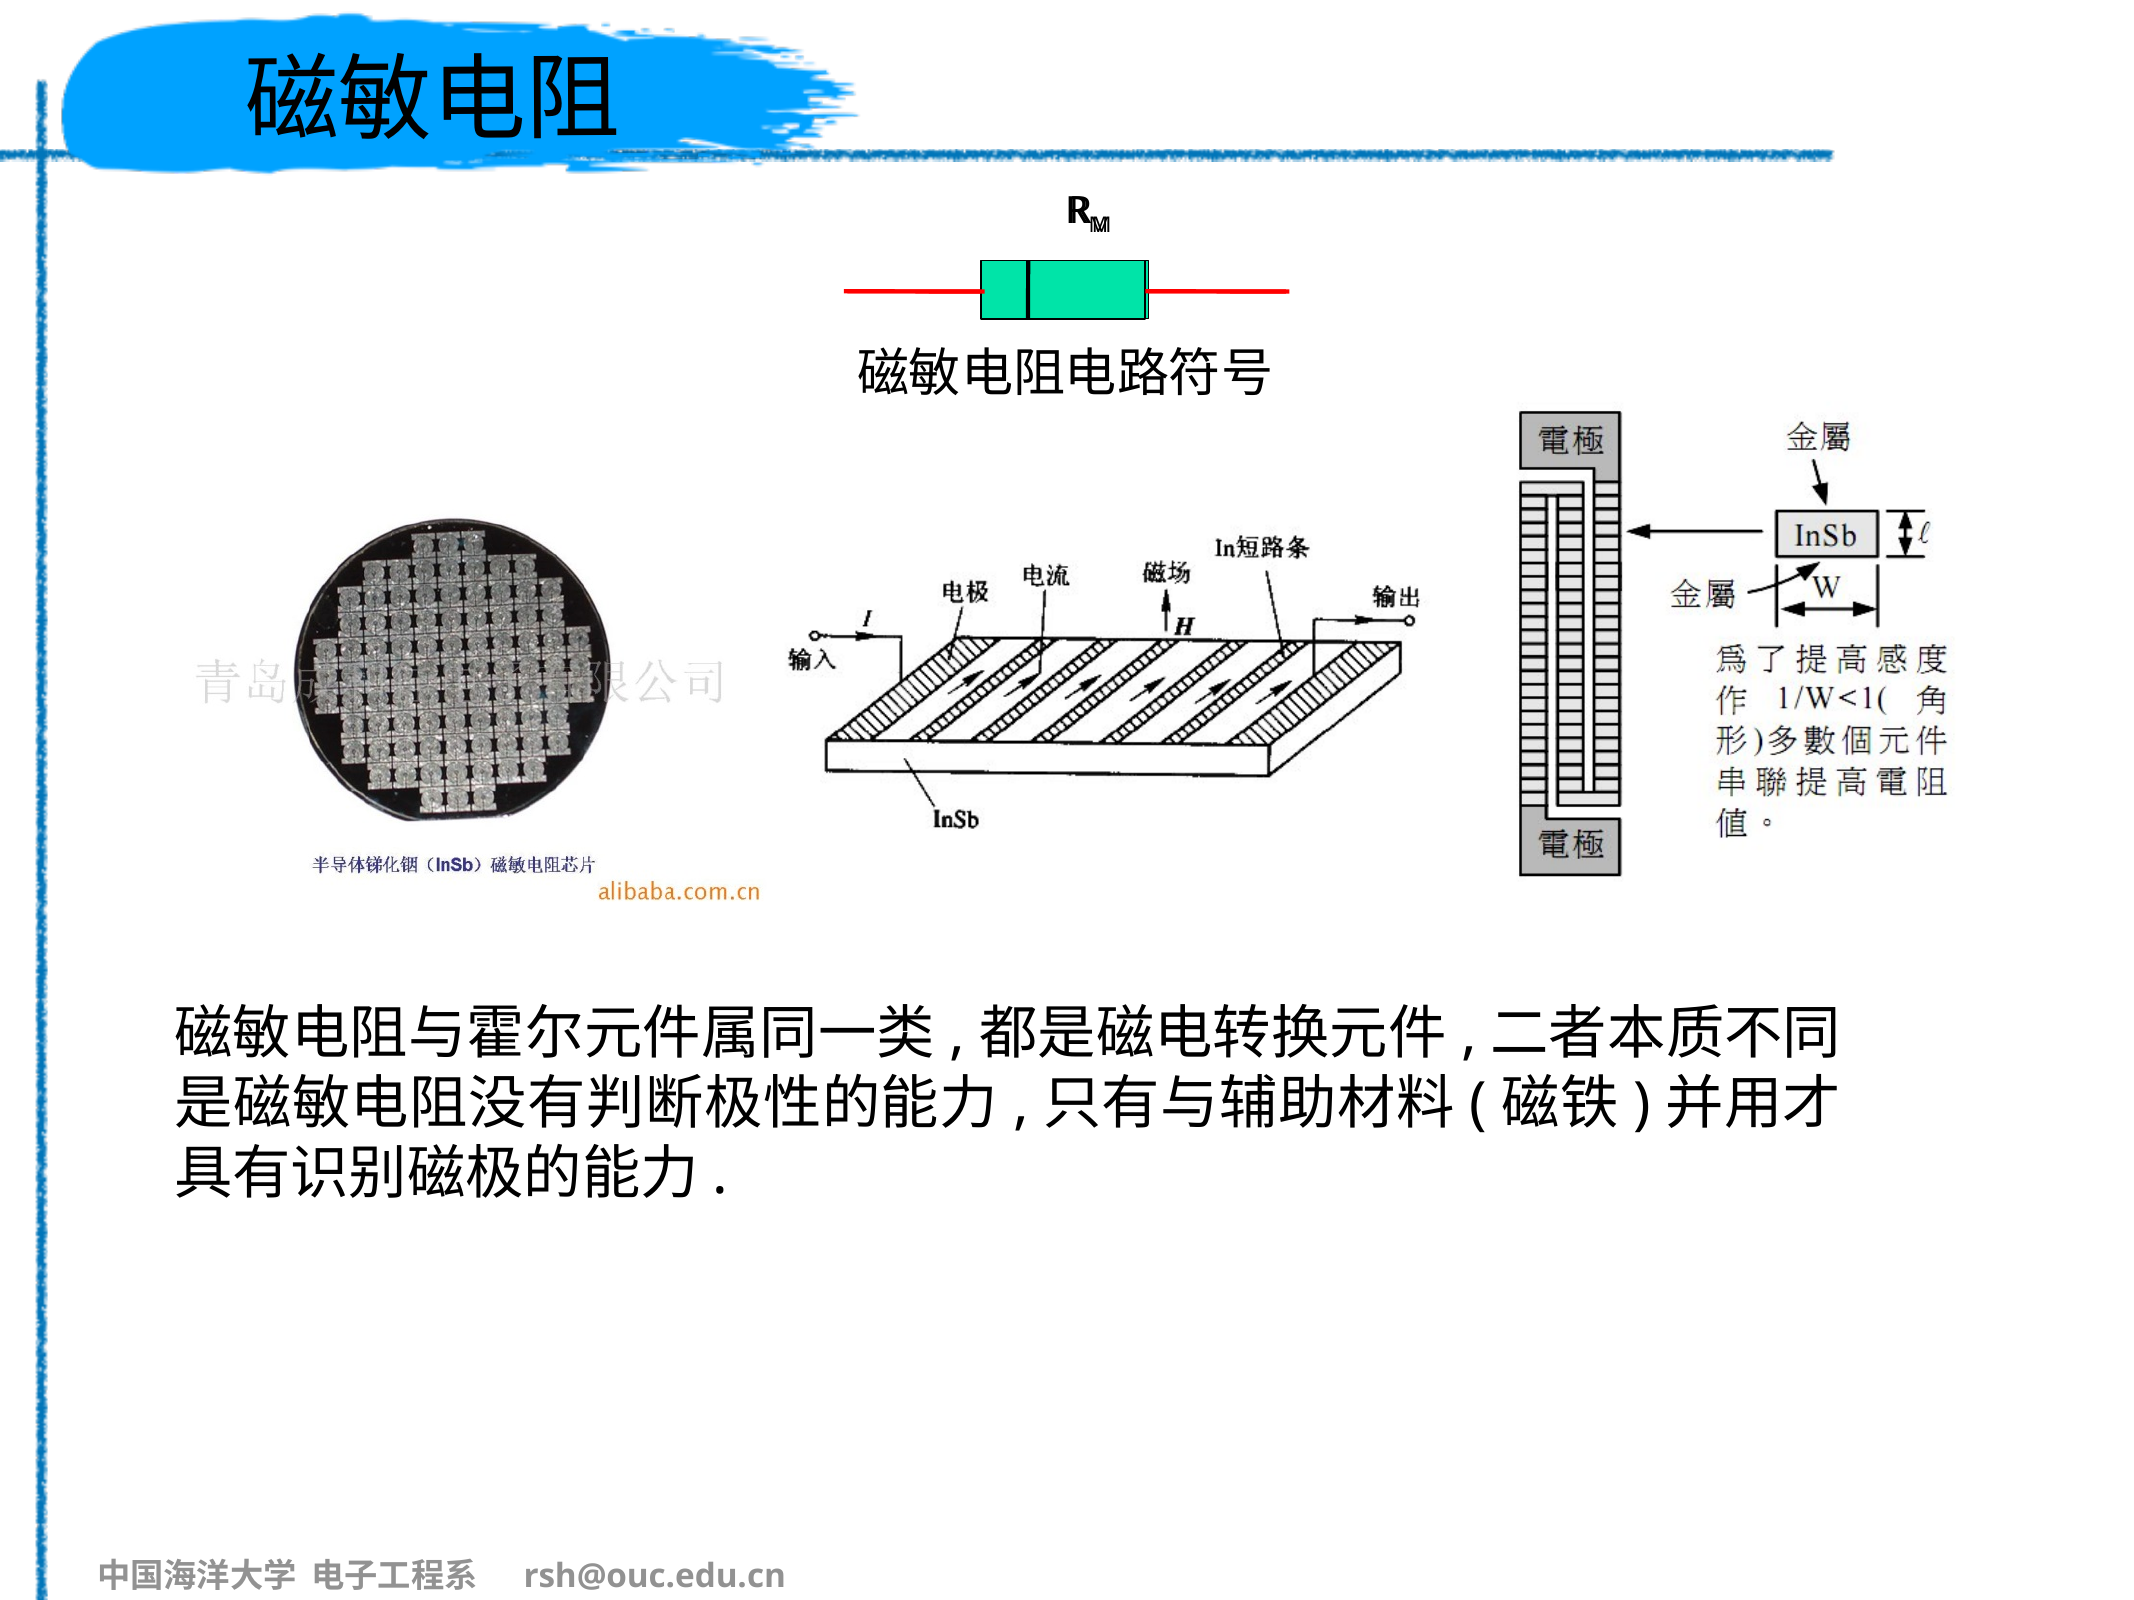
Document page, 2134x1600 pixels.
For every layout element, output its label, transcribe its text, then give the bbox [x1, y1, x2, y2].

picture [798, 10, 1841, 178]
picture [1506, 337, 1956, 895]
text_box 磁敏电阻与霍尔元件属同一类,都是磁电转换元件,二者本质不同是磁敏电阻没有判断极性的能力,只有与辅助材料(磁铁)并用才具有识别磁极的能力. [166, 987, 1849, 1212]
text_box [843, 178, 1290, 423]
title 磁敏电阻 [66, 0, 799, 188]
picture [0, 10, 67, 1600]
picture [145, 436, 1446, 910]
